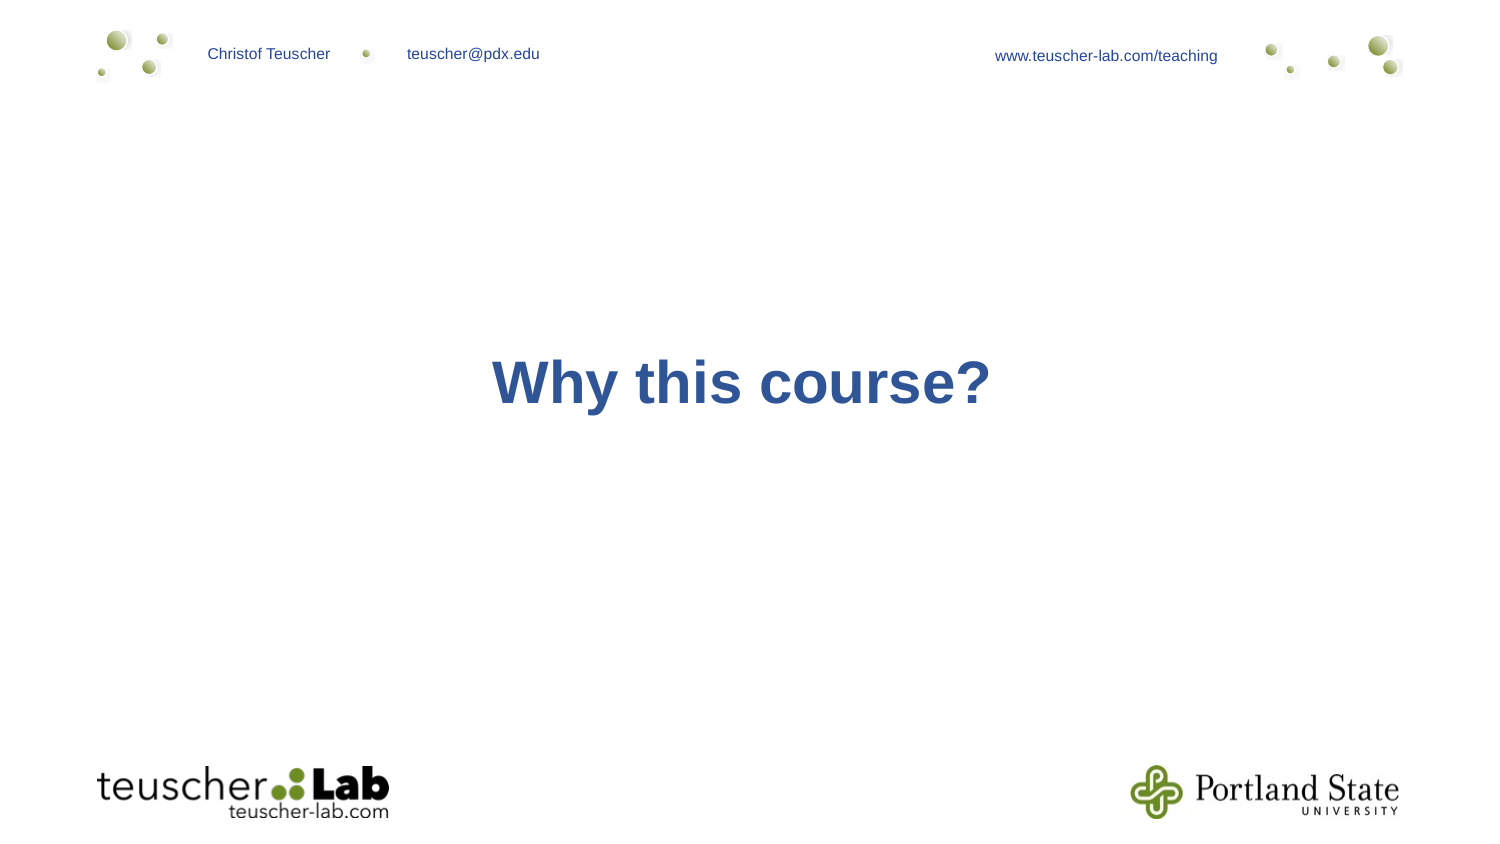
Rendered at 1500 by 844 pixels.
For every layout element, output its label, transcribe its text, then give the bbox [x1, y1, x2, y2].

picture [97, 766, 389, 818]
text_box Why this course? [0, 345, 1486, 422]
picture [1130, 765, 1399, 819]
